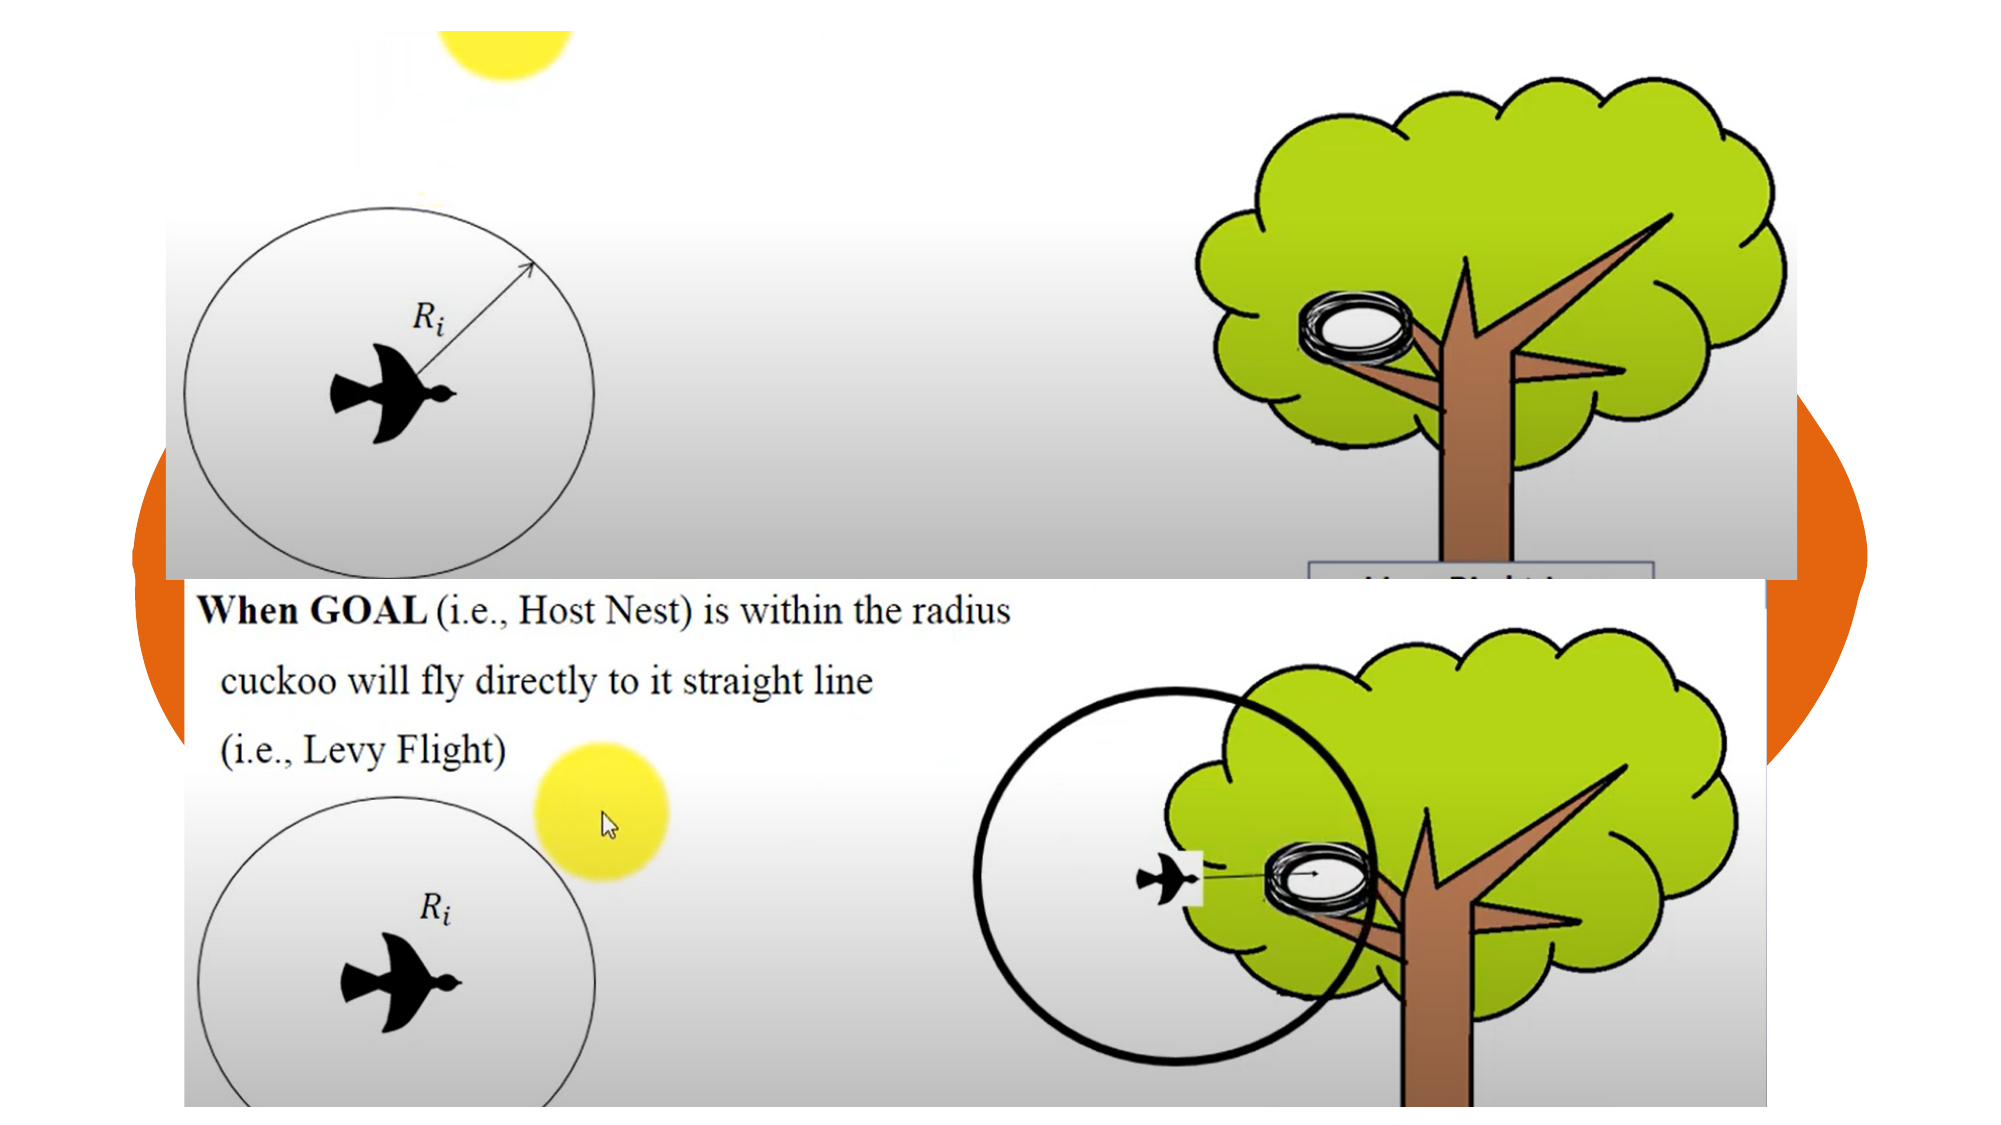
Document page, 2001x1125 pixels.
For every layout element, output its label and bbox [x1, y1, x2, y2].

picture [165, 31, 1798, 1107]
